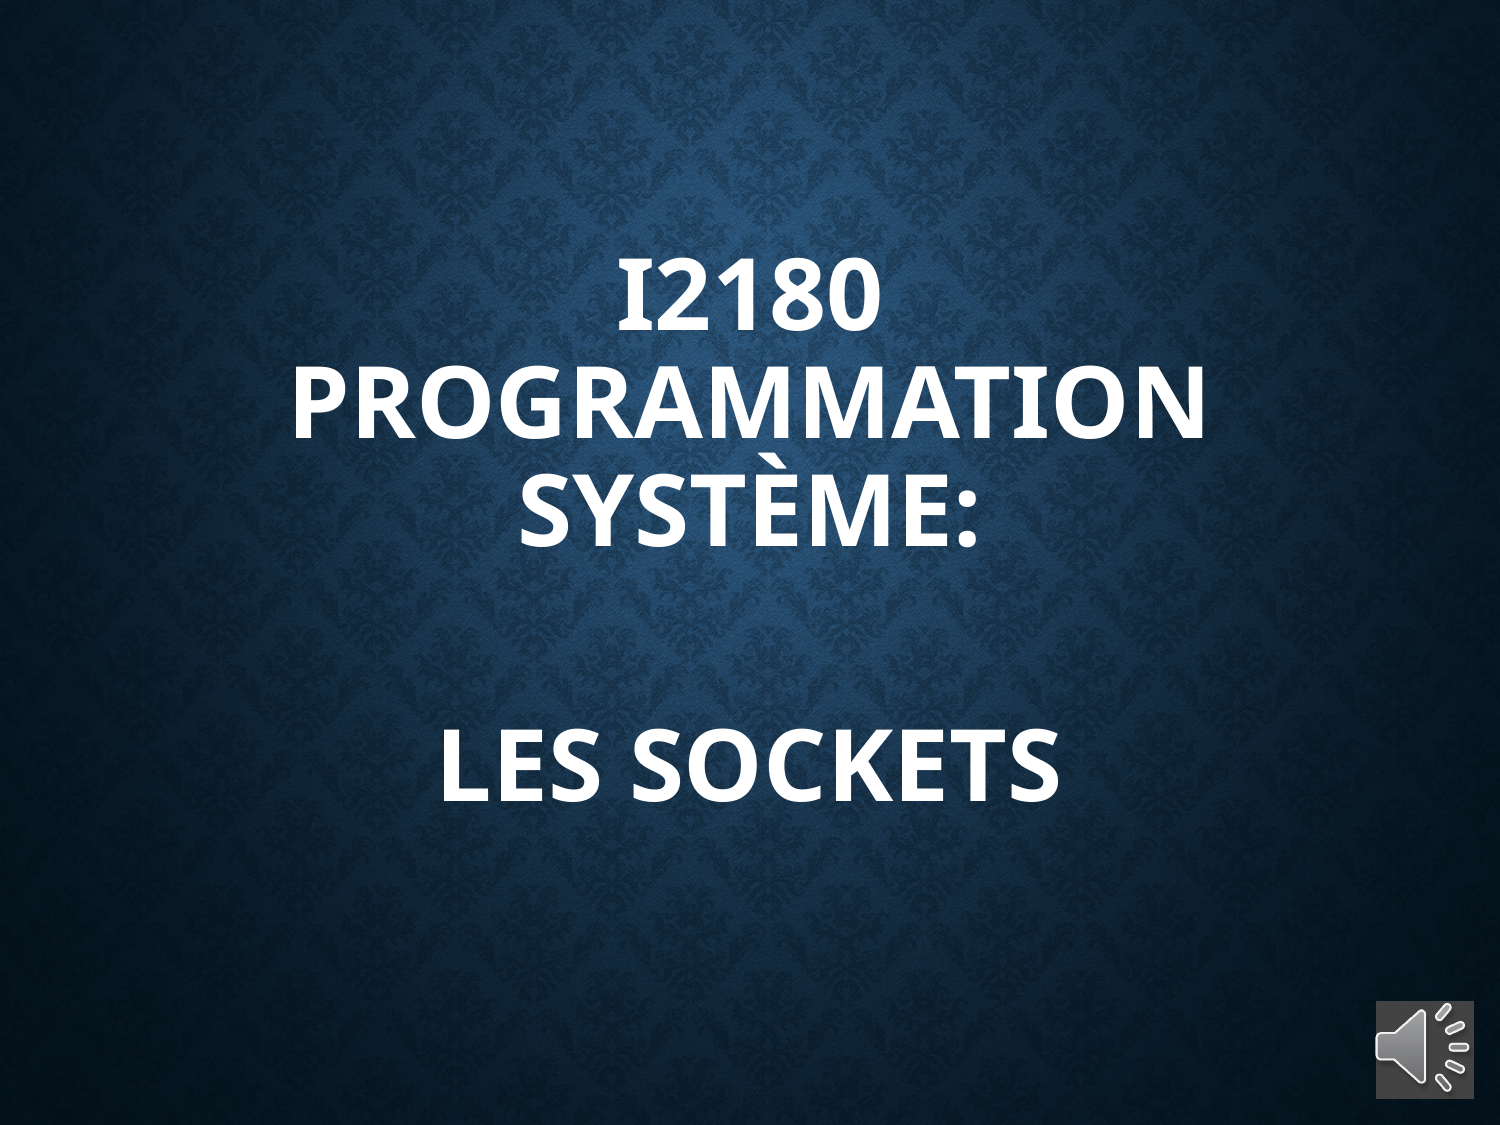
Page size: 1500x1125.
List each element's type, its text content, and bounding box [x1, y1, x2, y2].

title I2180 Programmation système: [112, 184, 1388, 576]
text_box Les Sockets [112, 702, 1387, 921]
picture [1374, 999, 1476, 1101]
